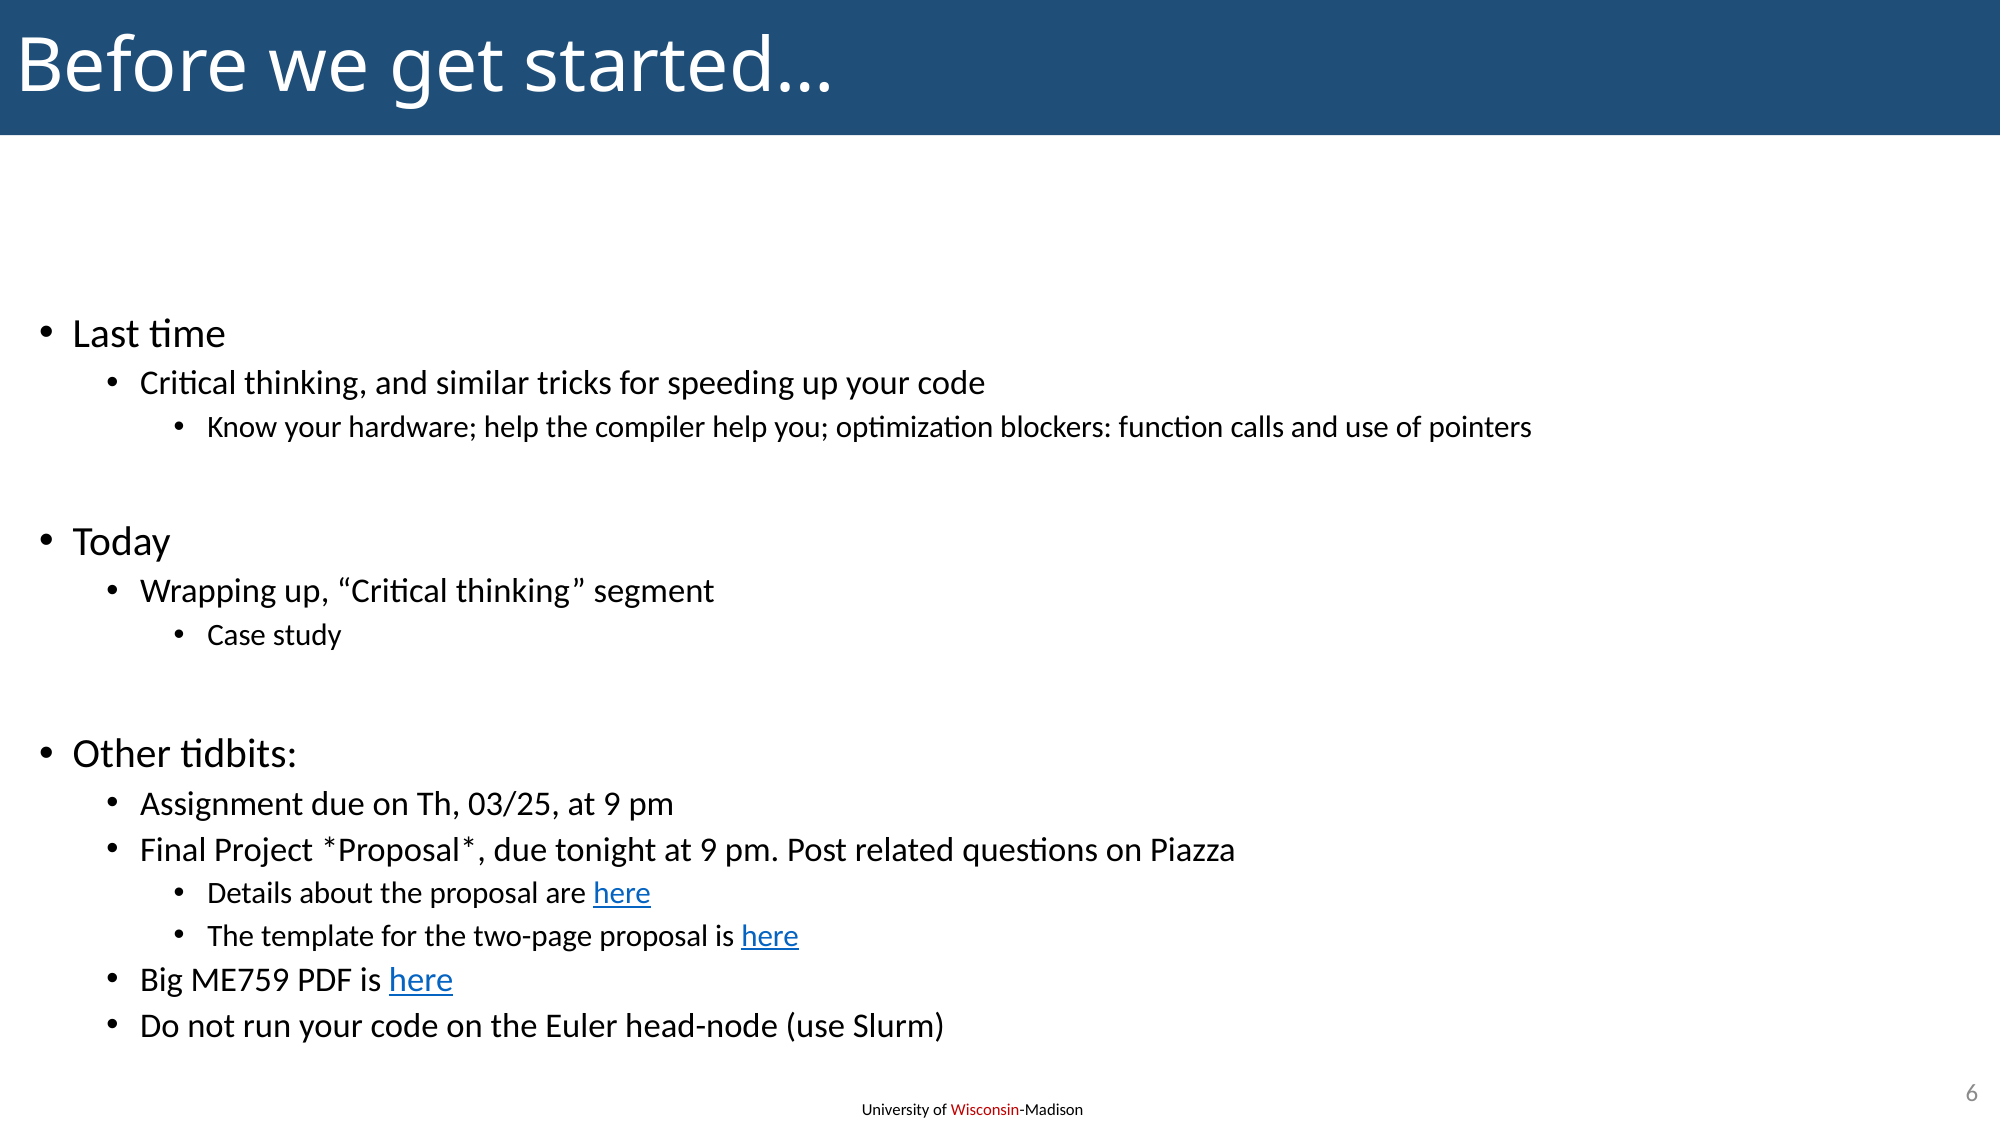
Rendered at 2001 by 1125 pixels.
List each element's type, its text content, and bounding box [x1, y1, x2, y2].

title Before we get started… [0, 0, 2000, 136]
slide_number 6 [1879, 1069, 1994, 1114]
list Last time Critical thinking, and similar tricks for speeding up your code Know your hardware; help the compiler help you; optimization blockers: function calls and use of pointers Today Wrapping up, “Critical thinking” segment Case study Other tidbits: Assignment due on Th, 03/25, at 9 pm Final Project *Proposal*, due tonight at 9 pm. Post related questions on Piazza Details about the proposal are here The template for the two-page proposal is here Big ME759 PDF is here Do not run your code on the Euler head-node (use Slurm) [24, 245, 1987, 1055]
